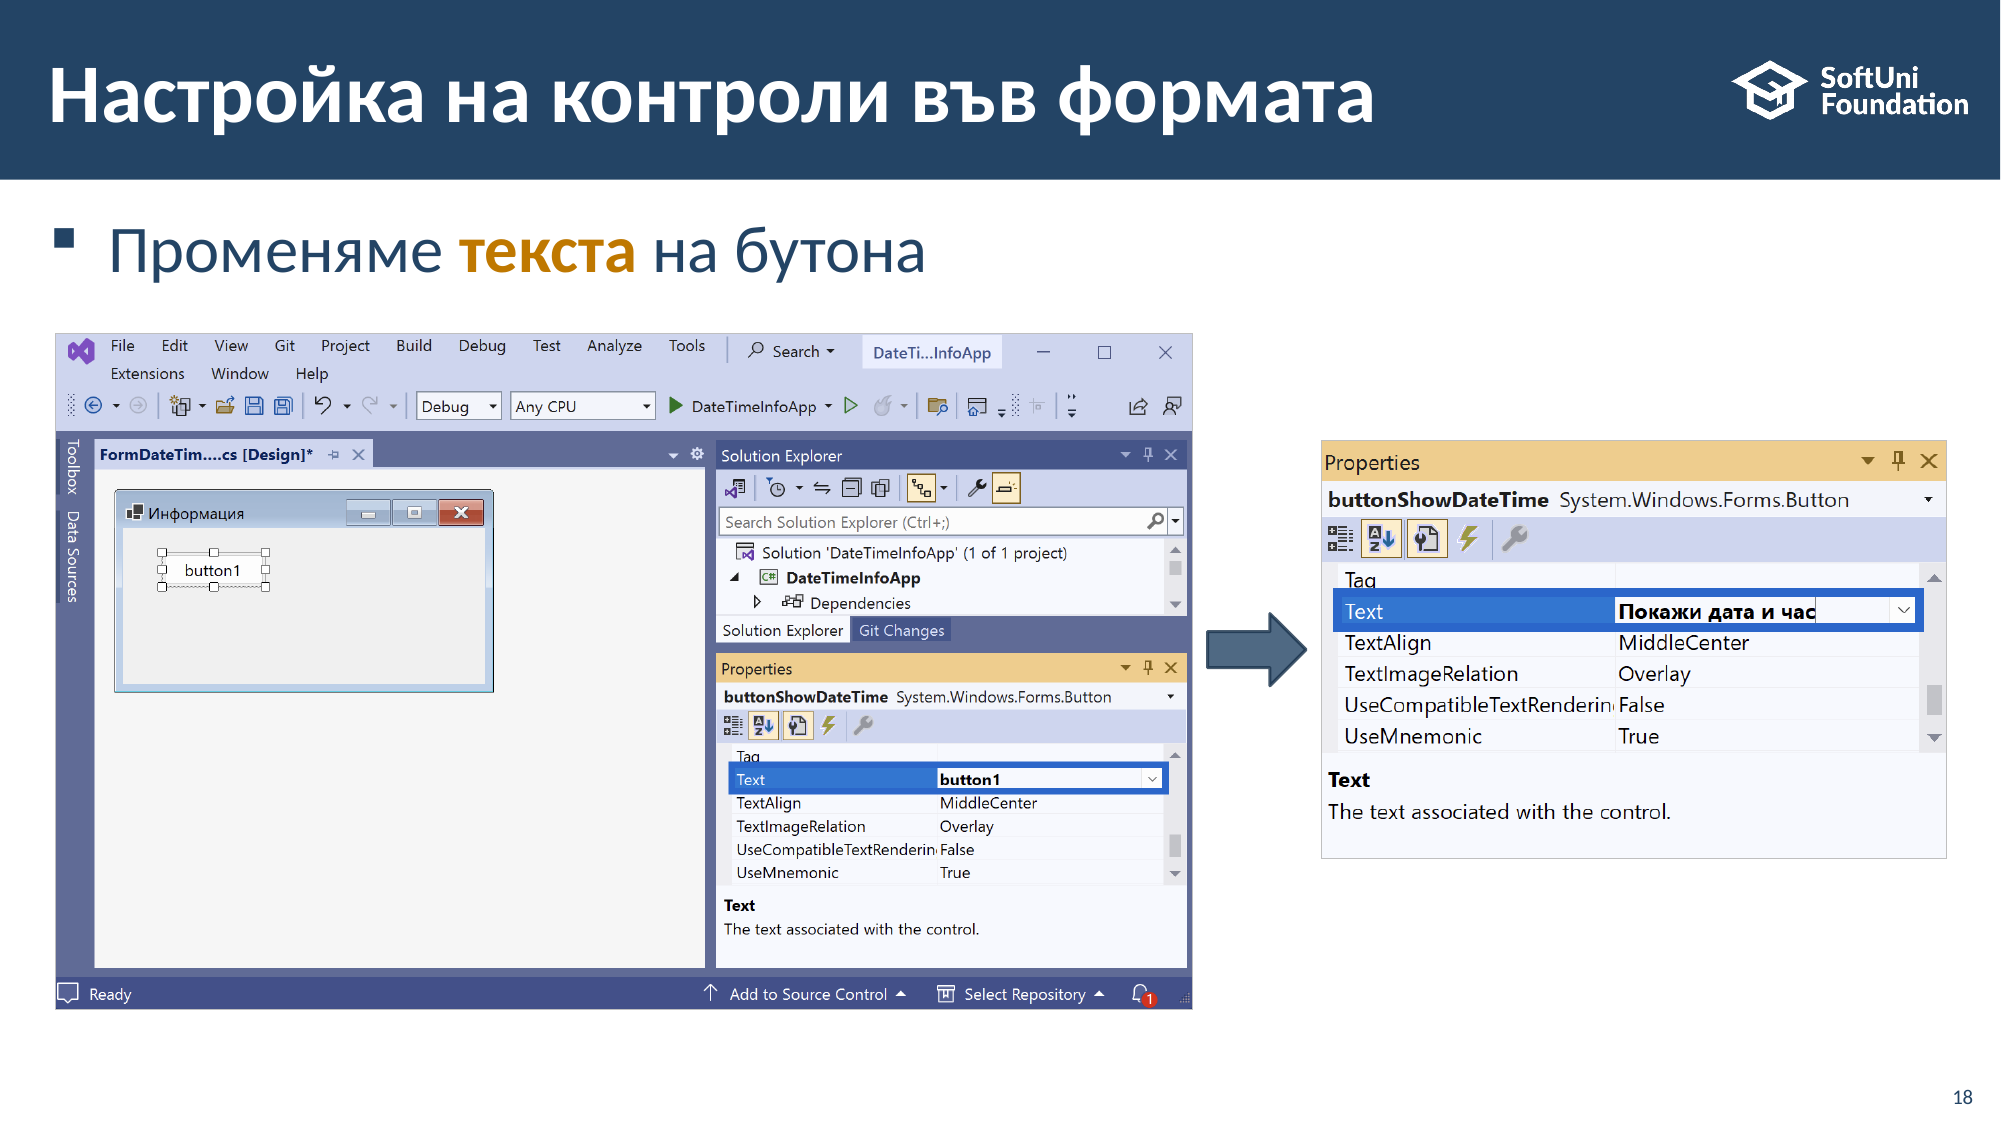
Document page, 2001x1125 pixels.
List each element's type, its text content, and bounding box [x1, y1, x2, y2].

list Променяме текста на бутона [31, 196, 1970, 1104]
text_box [1205, 611, 1309, 688]
title Настройка на контроли във формата [31, 16, 1716, 162]
picture [1321, 440, 1948, 860]
slide_number 18 [1927, 1067, 1989, 1117]
picture [54, 333, 1194, 1011]
picture [1731, 60, 1968, 120]
